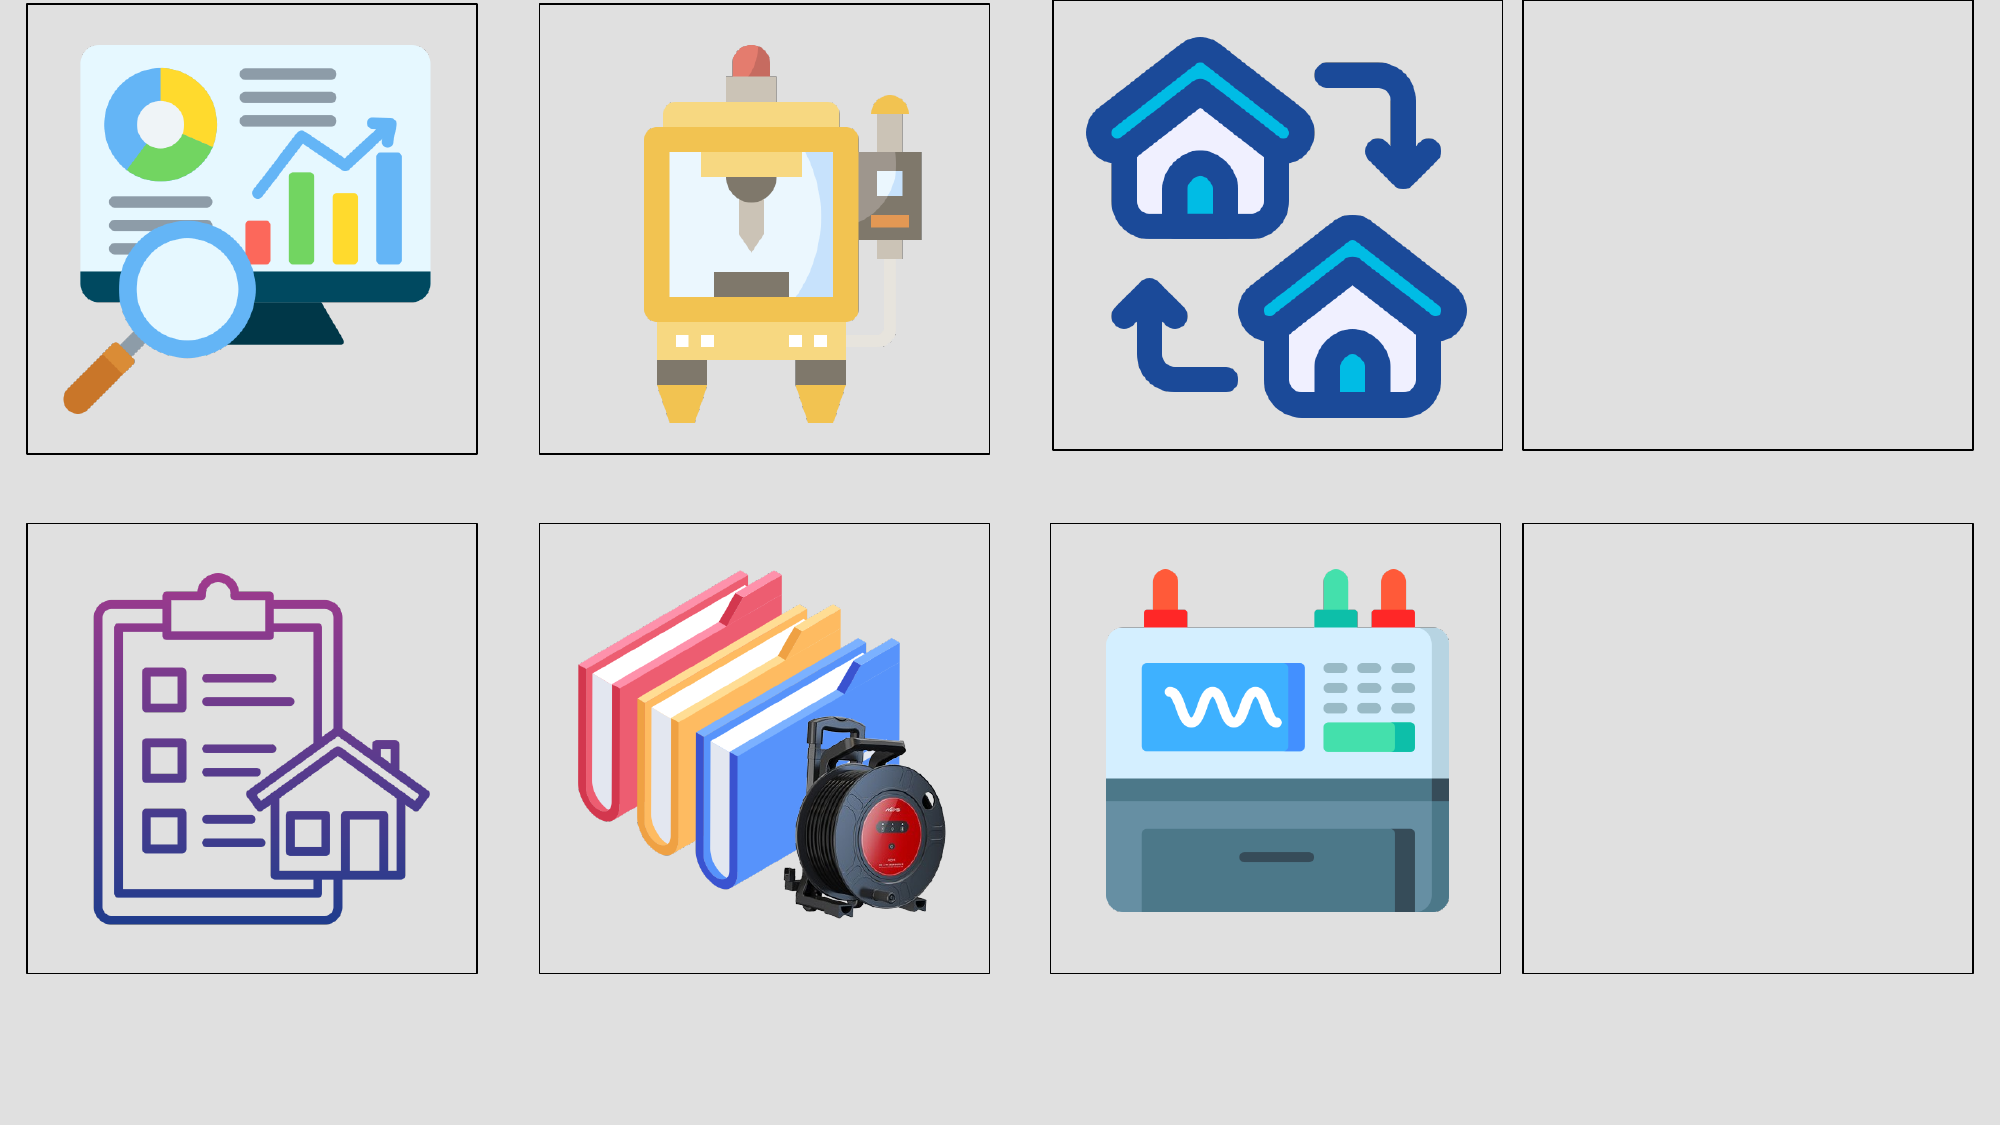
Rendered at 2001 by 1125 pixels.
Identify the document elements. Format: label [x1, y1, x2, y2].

picture [74, 561, 448, 935]
picture [581, 31, 985, 435]
text_box [1050, 523, 1501, 974]
text_box [1523, 0, 1974, 450]
text_box [26, 523, 477, 974]
picture [570, 561, 1055, 1013]
text_box [26, 4, 477, 455]
picture [1072, 24, 1479, 431]
text_box [1052, 0, 1503, 450]
text_box [1523, 523, 1974, 974]
text_box [539, 523, 990, 974]
picture [1105, 569, 1449, 913]
picture [55, 38, 438, 420]
text_box [539, 4, 990, 455]
